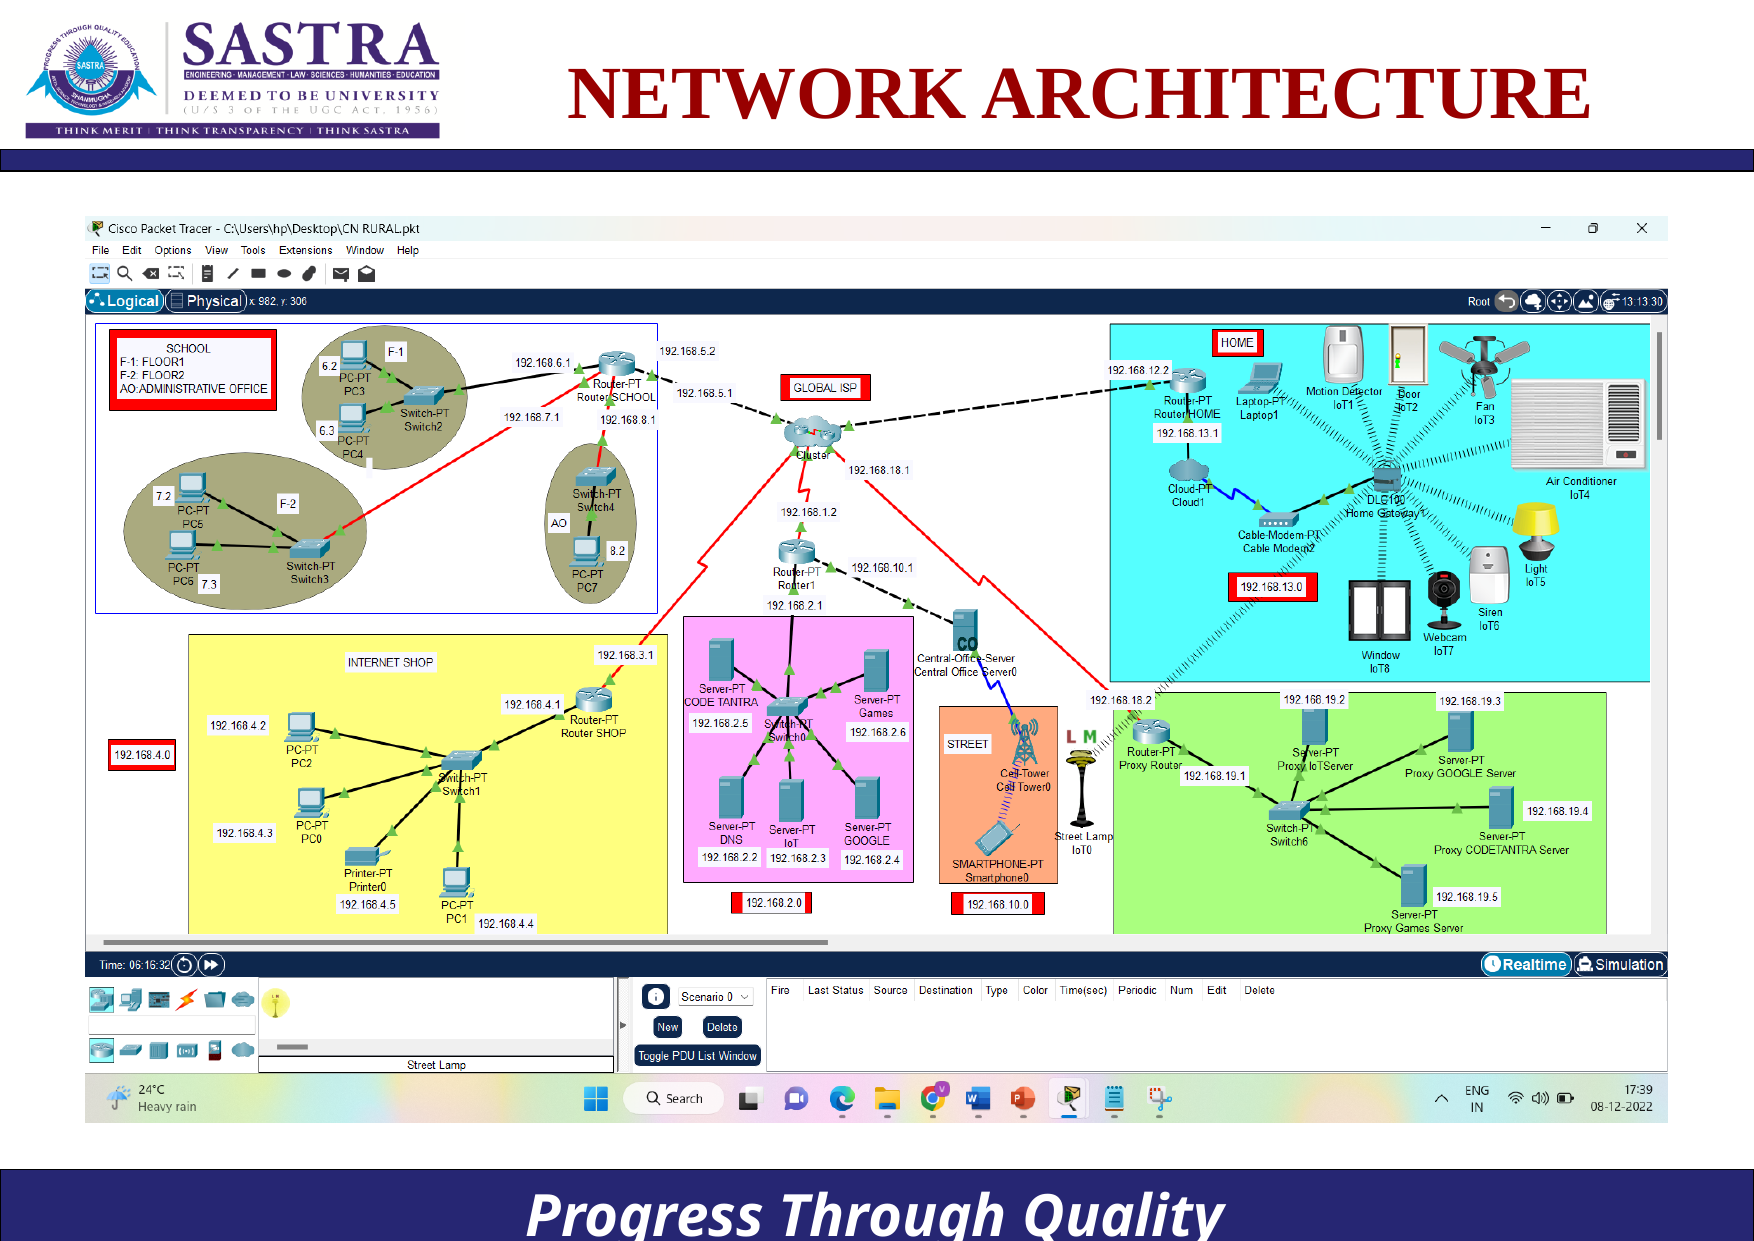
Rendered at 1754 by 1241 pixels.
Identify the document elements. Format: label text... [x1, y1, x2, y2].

picture [151, 296, 158, 305]
title NETWORK ARCHITECTURE [472, 34, 1662, 158]
picture [0, 13, 465, 145]
picture [85, 216, 1669, 1123]
